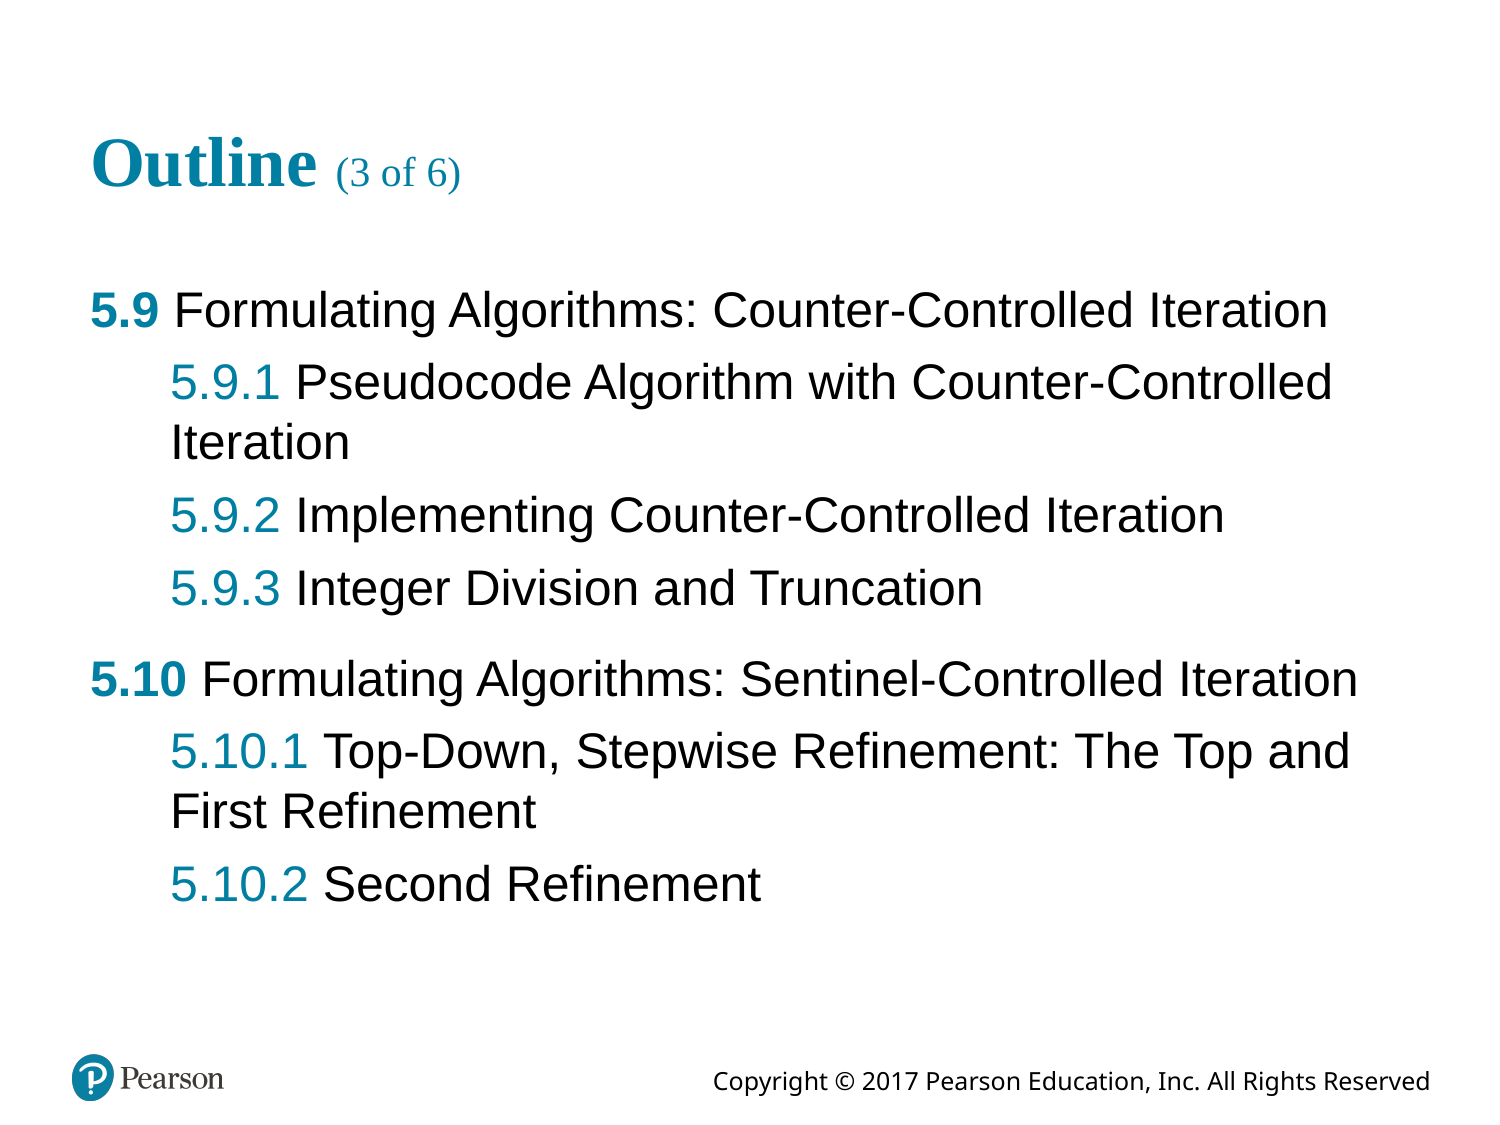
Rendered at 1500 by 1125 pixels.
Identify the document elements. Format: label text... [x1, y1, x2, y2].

picture [72, 1087, 83, 1101]
picture [72, 1054, 88, 1070]
picture [98, 1054, 224, 1101]
list 5.9 Formulating Algorithms: Counter-Controlled Iteration 5.9.1 Pseudocode Algorithm with Counter-Controlled Iteration 5.9.2 Implementing Counter-Controlled Iteration 5.9.3 Integer Division and Truncation 5.10 Formulating Algorithms: Sentinel-Controlled Iteration 5.10.1 Top-Down, Stepwise Refinement: The Top and First Refinement 5.10.2 Second Refinement [75, 262, 1425, 1005]
title Outline (3 of 6) [75, 35, 1425, 216]
picture [80, 1063, 106, 1088]
